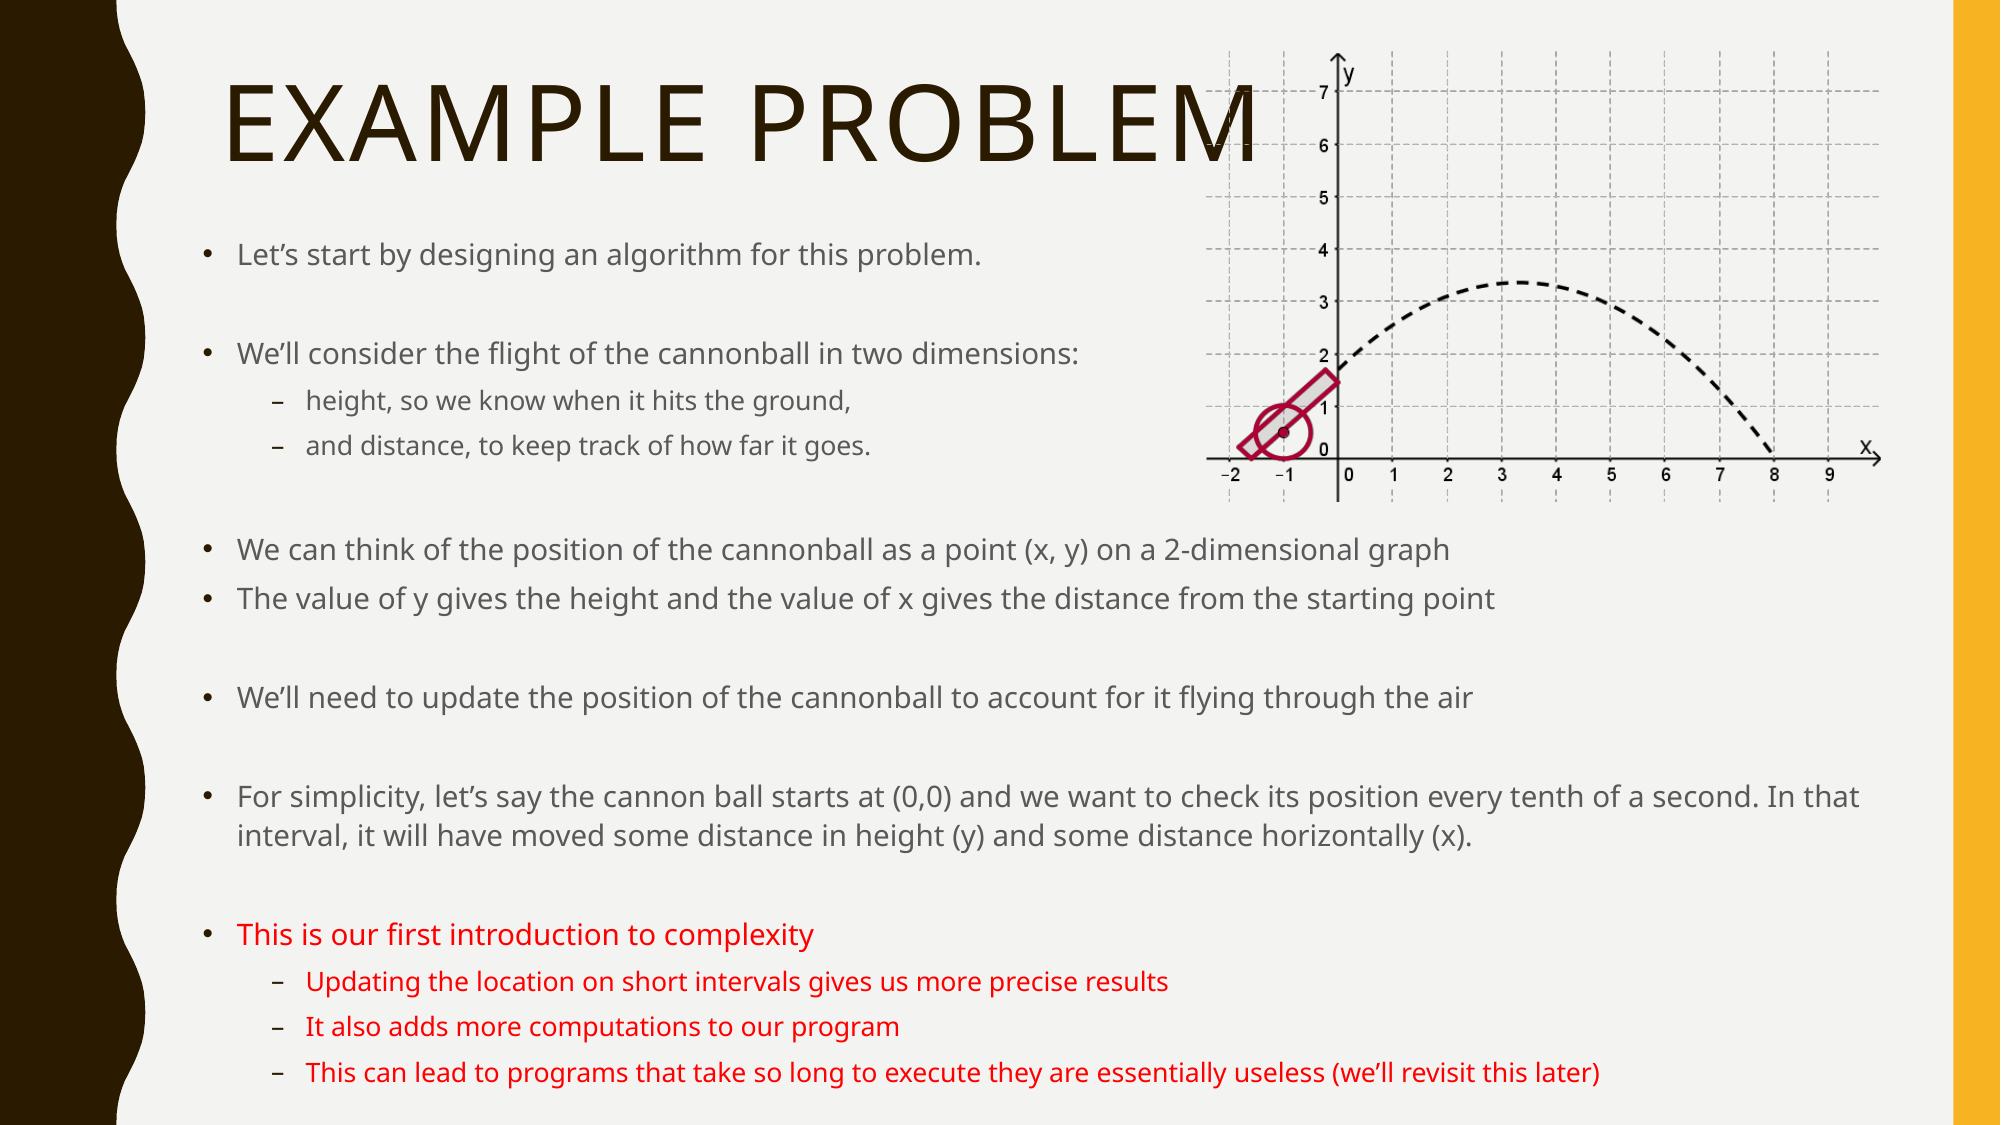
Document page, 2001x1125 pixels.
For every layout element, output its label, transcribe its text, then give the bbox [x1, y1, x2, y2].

list Let’s start by designing an algorithm for this problem. We’ll consider the flight of the cannonball in two dimensions: height, so we know when it hits the ground, and distance, to keep track of how far it goes. We can think of the position of the cannonball as a point (x, y) on a 2-dimensional graph The value of y gives the height and the value of x gives the distance from the starting point We’ll need to update the position of the cannonball to account for it flying through the air For simplicity, let’s say the cannon ball starts at (0,0) and we want to check its position every tenth of a second. In that interval, it will have moved some distance in height (y) and some distance horizontally (x). This is our first introduction to complexity Updating the location on short intervals gives us more precise results It also adds more computations to our program This can lead to programs that take so long to execute they are essentially useless (we’ll revisit this later) [187, 224, 1920, 1097]
picture [1206, 51, 1882, 502]
title Example problem [205, 62, 1206, 224]
